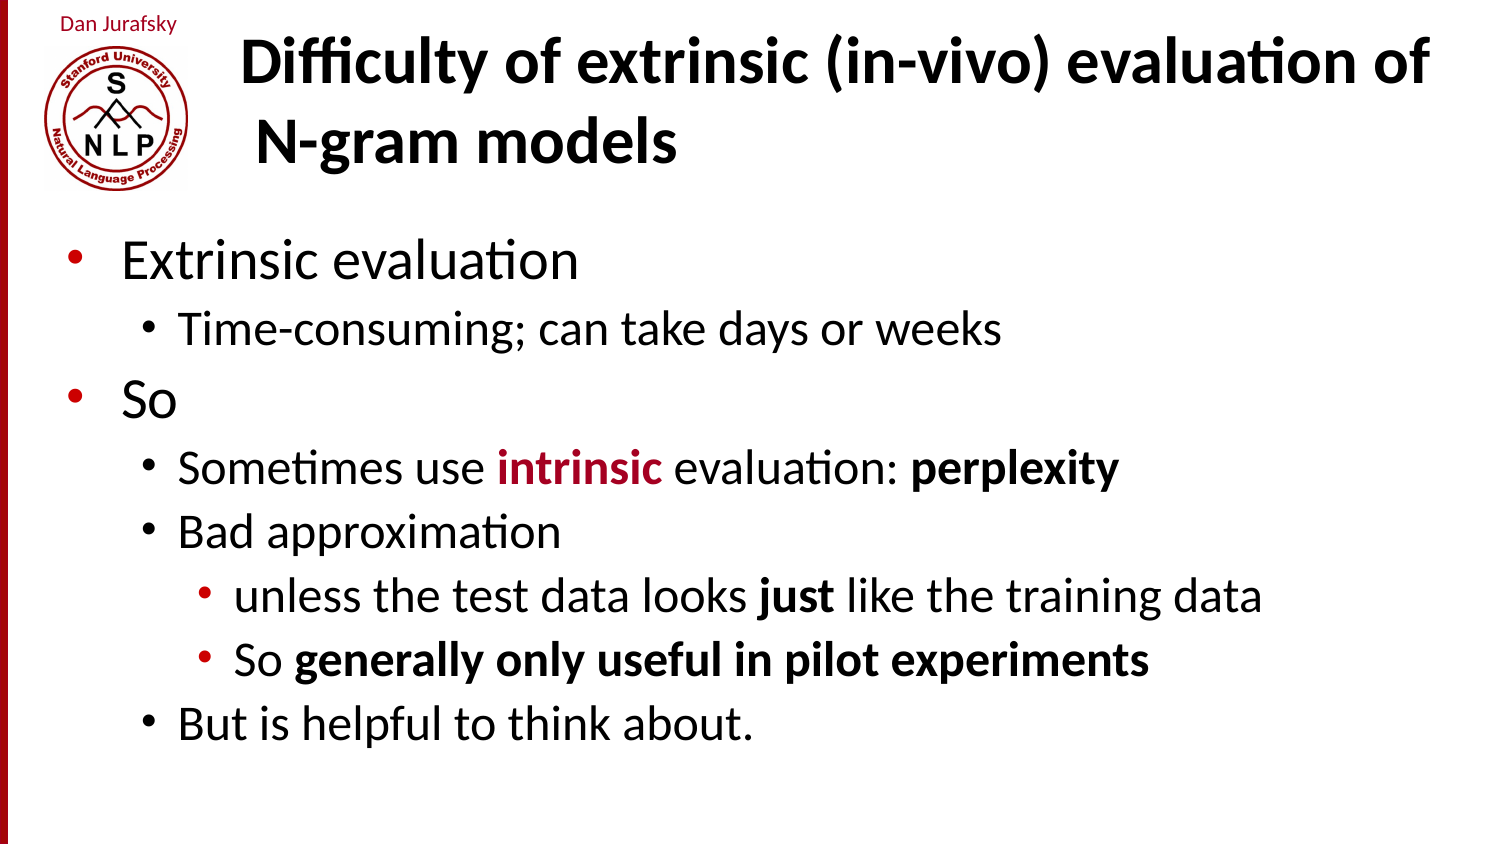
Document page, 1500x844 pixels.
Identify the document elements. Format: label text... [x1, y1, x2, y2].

list Extrinsic evaluation Time-consuming; can take days or weeks So Sometimes use intrinsic evaluation: perplexity Bad approximation unless the test data looks just like the training data So generally only useful in pilot experiments But is helpful to think about. [50, 221, 1450, 769]
title Difficulty of extrinsic (in-vivo) evaluation of N-gram models [225, 62, 1450, 185]
picture [44, 46, 188, 191]
